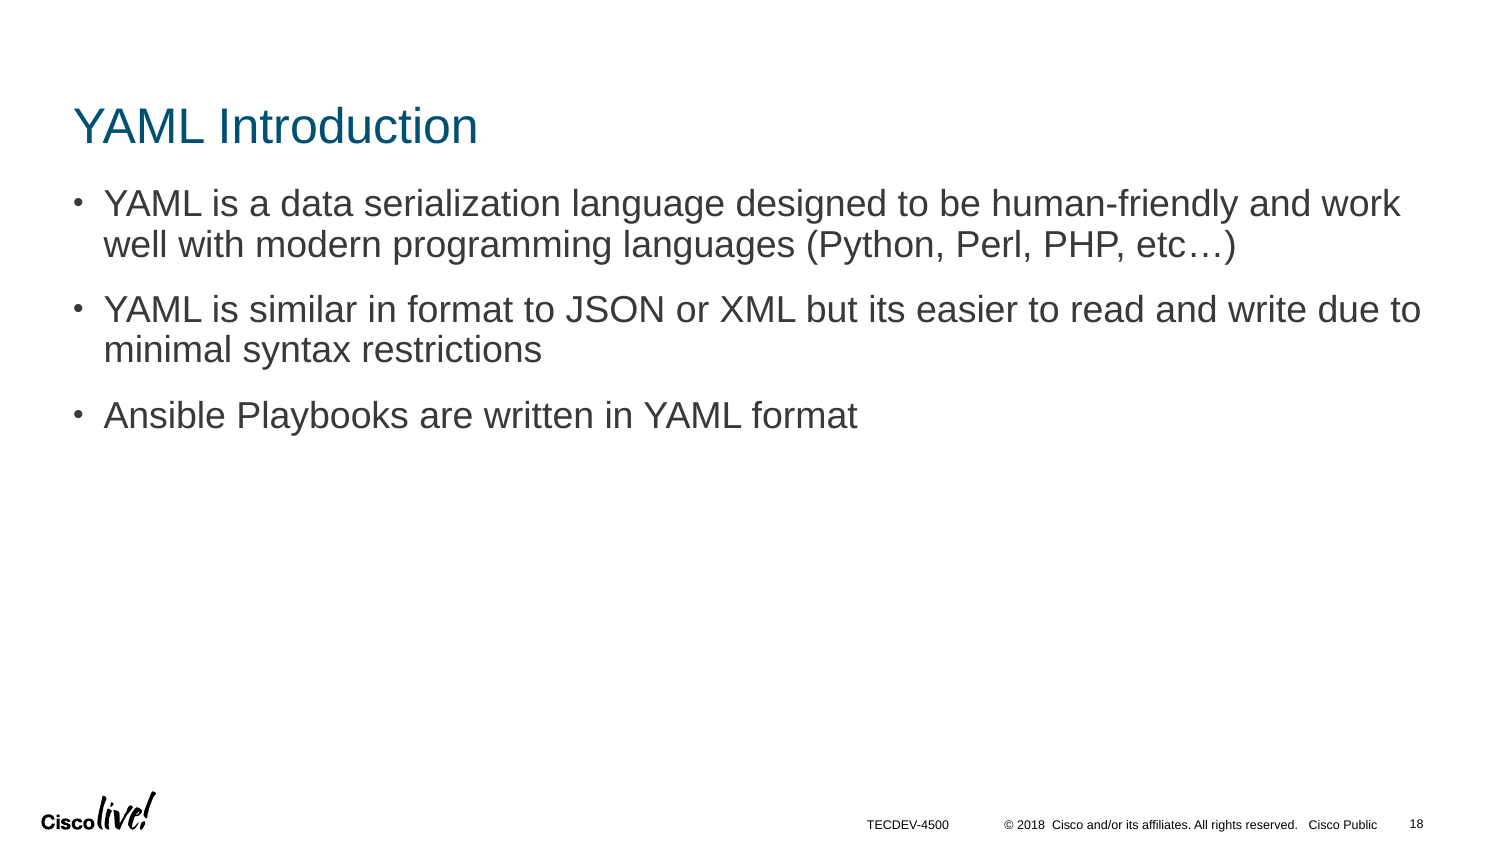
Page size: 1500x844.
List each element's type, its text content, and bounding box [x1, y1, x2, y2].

slide_number 18 [1379, 801, 1439, 844]
title YAML Introduction [57, 35, 1455, 162]
footer TECDEV-4500 [856, 811, 975, 837]
list YAML is a data serialization language designed to be human-friendly and work well with modern programming languages (Python, Perl, PHP, etc…) YAML is similar in format to JSON or XML but its easier to read and write due to minimal syntax restrictions Ansible Playbooks are written in YAML format [57, 176, 1455, 735]
